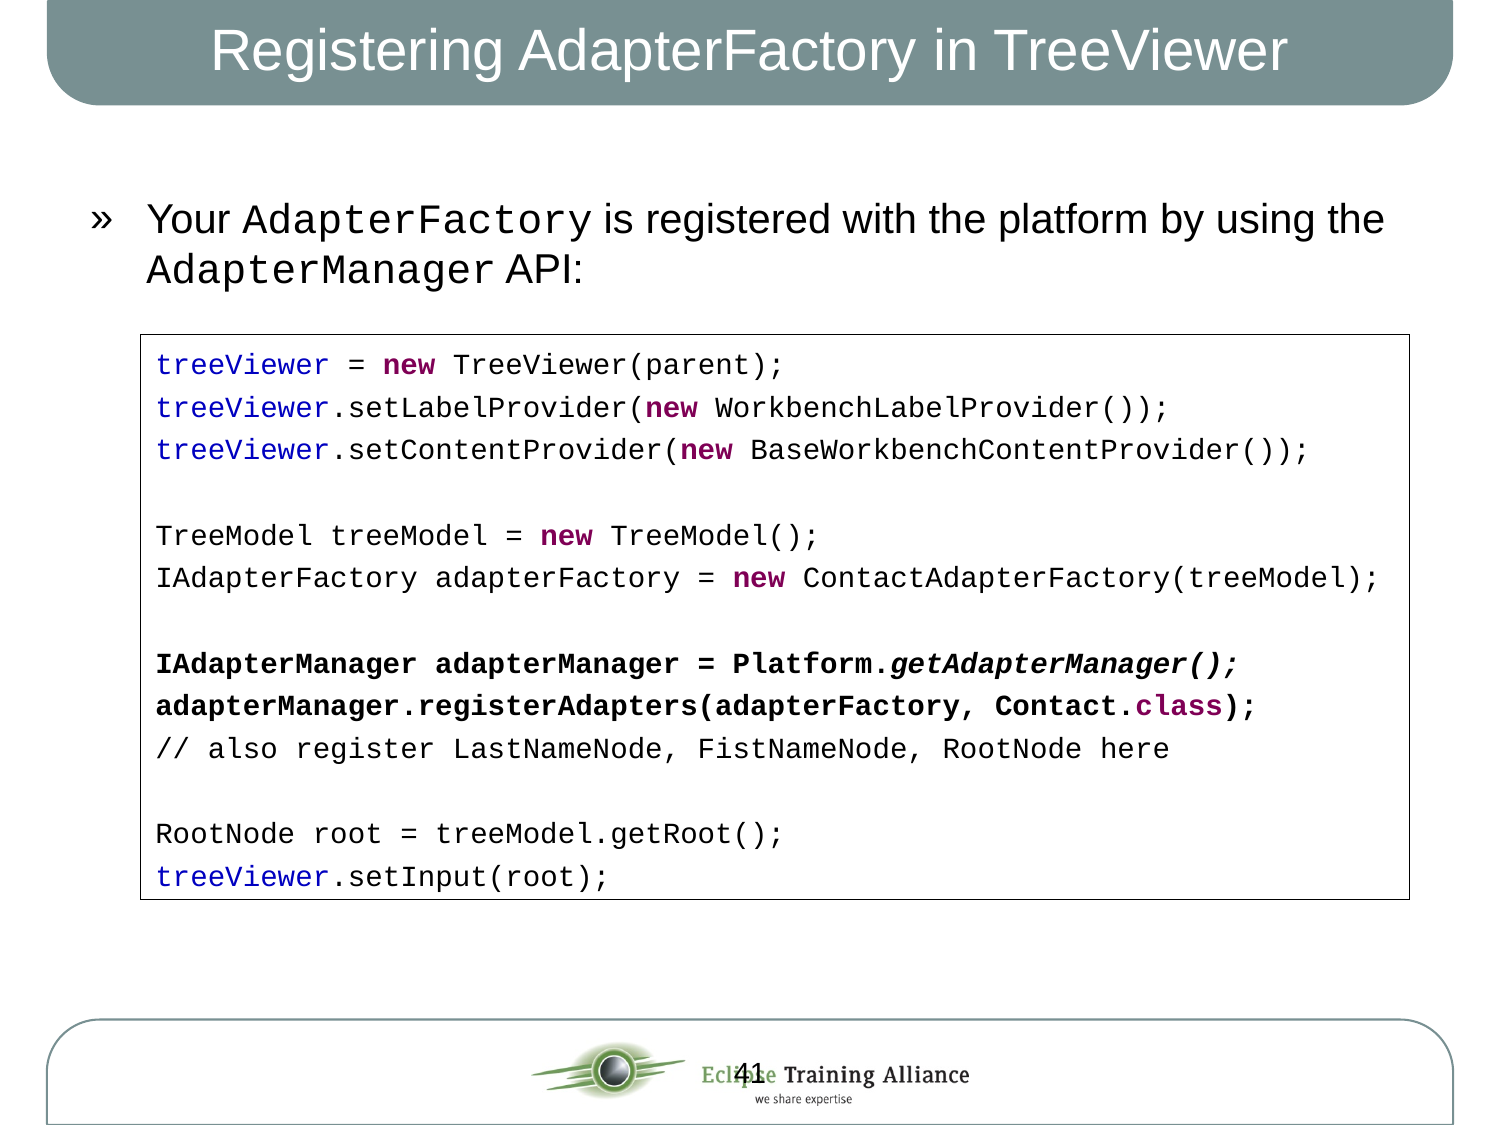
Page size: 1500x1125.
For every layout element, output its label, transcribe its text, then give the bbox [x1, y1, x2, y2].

list Your AdapterFactory is registered with the platform by using the AdapterManager API: [75, 184, 1425, 300]
slide_number 41 [662, 1041, 838, 1102]
title Registering AdapterFactory in TreeViewer [82, 0, 1418, 94]
picture [531, 1038, 969, 1106]
text_box treeViewer = new TreeViewer(parent); treeViewer.setLabelProvider(new WorkbenchLabelProvider()); treeViewer.setContentProvider(new BaseWorkbenchContentProvider()); TreeModel treeModel = new TreeModel(); IAdapterFactory adapterFactory = new ContactAdapterFactory(treeModel); IAdapterManager adapterManager = Platform.getAdapterManager(); adapterManager.registerAdapters(adapterFactory, Contact.class); // also register LastNameNode, FistNameNode, RootNode here RootNode root = treeModel.getRoot(); treeViewer.setInput(root); [140, 334, 1410, 900]
